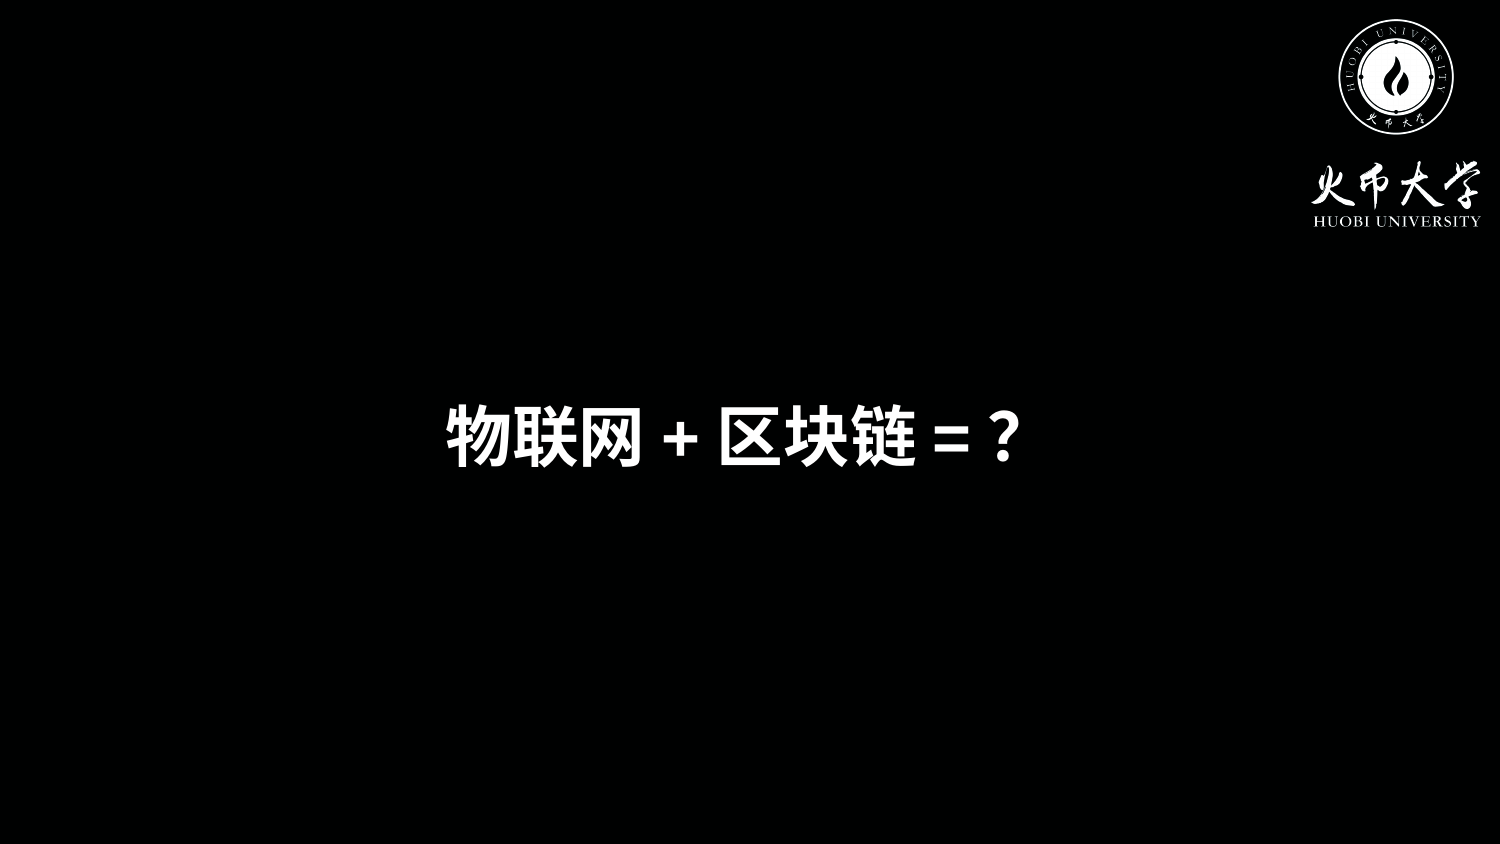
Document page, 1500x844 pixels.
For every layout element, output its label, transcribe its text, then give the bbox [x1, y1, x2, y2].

picture [1311, 19, 1481, 227]
text_box 物联网+区块链=？ [430, 387, 1070, 482]
